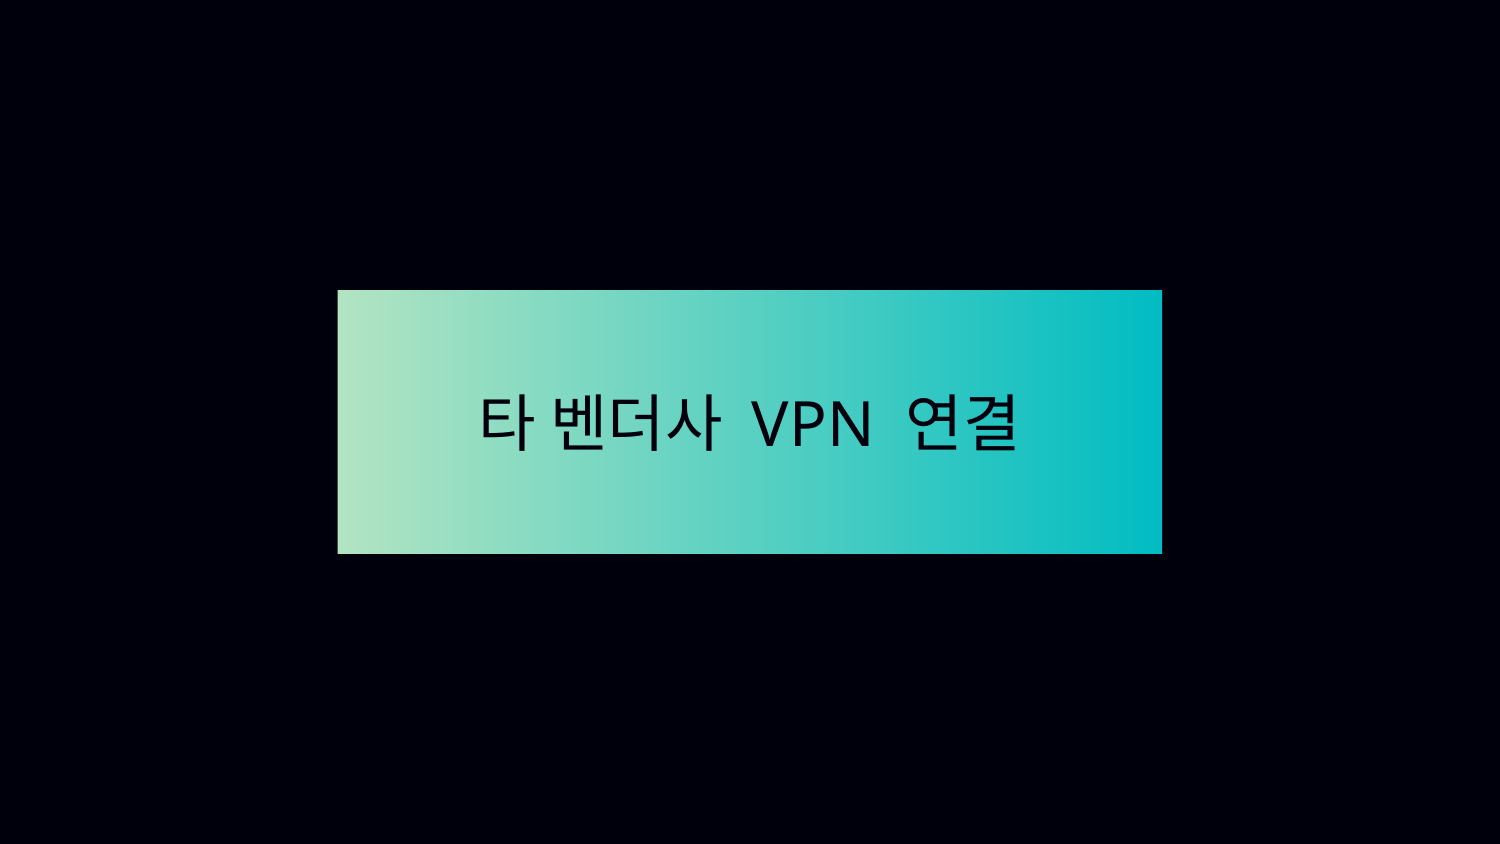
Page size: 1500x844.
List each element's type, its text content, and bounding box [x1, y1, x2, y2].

text_box 타 벤더사 VPN 연결 [337, 290, 1163, 554]
